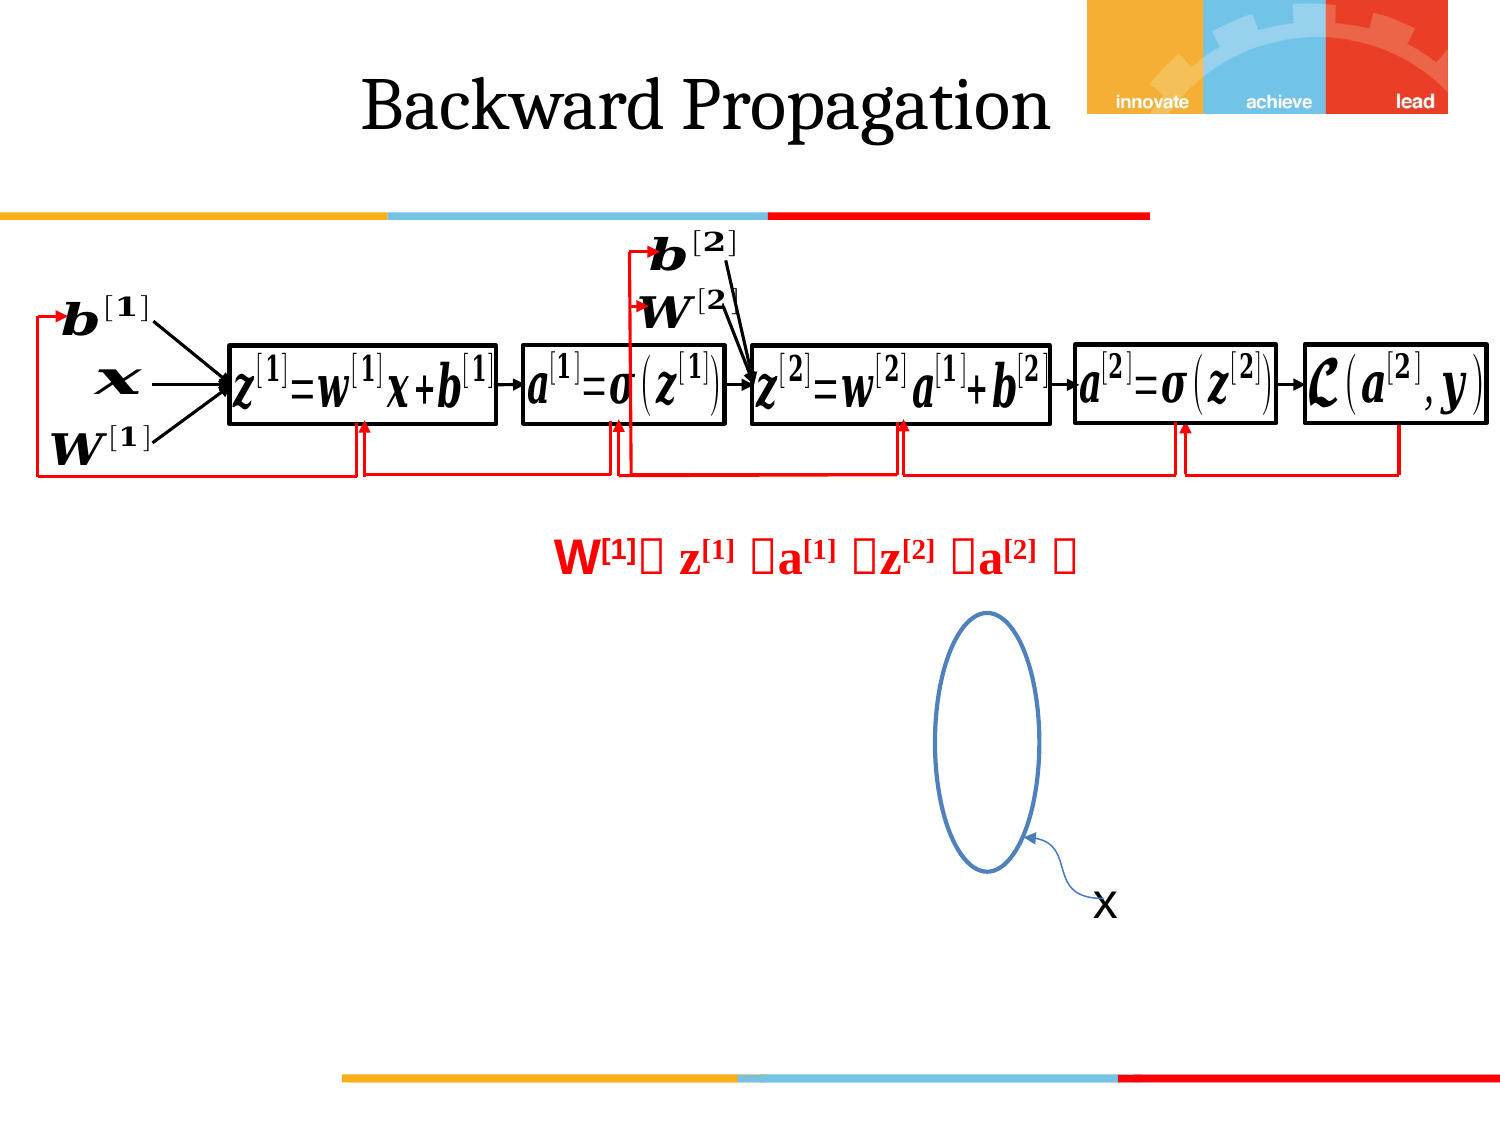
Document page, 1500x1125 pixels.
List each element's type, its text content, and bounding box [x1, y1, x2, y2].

title Backward Propagation [37, 0, 1377, 200]
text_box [37, 226, 1485, 593]
text_box [932, 610, 1042, 874]
text_box x [1078, 860, 1130, 936]
picture [1377, 0, 1448, 114]
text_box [1023, 837, 1104, 899]
